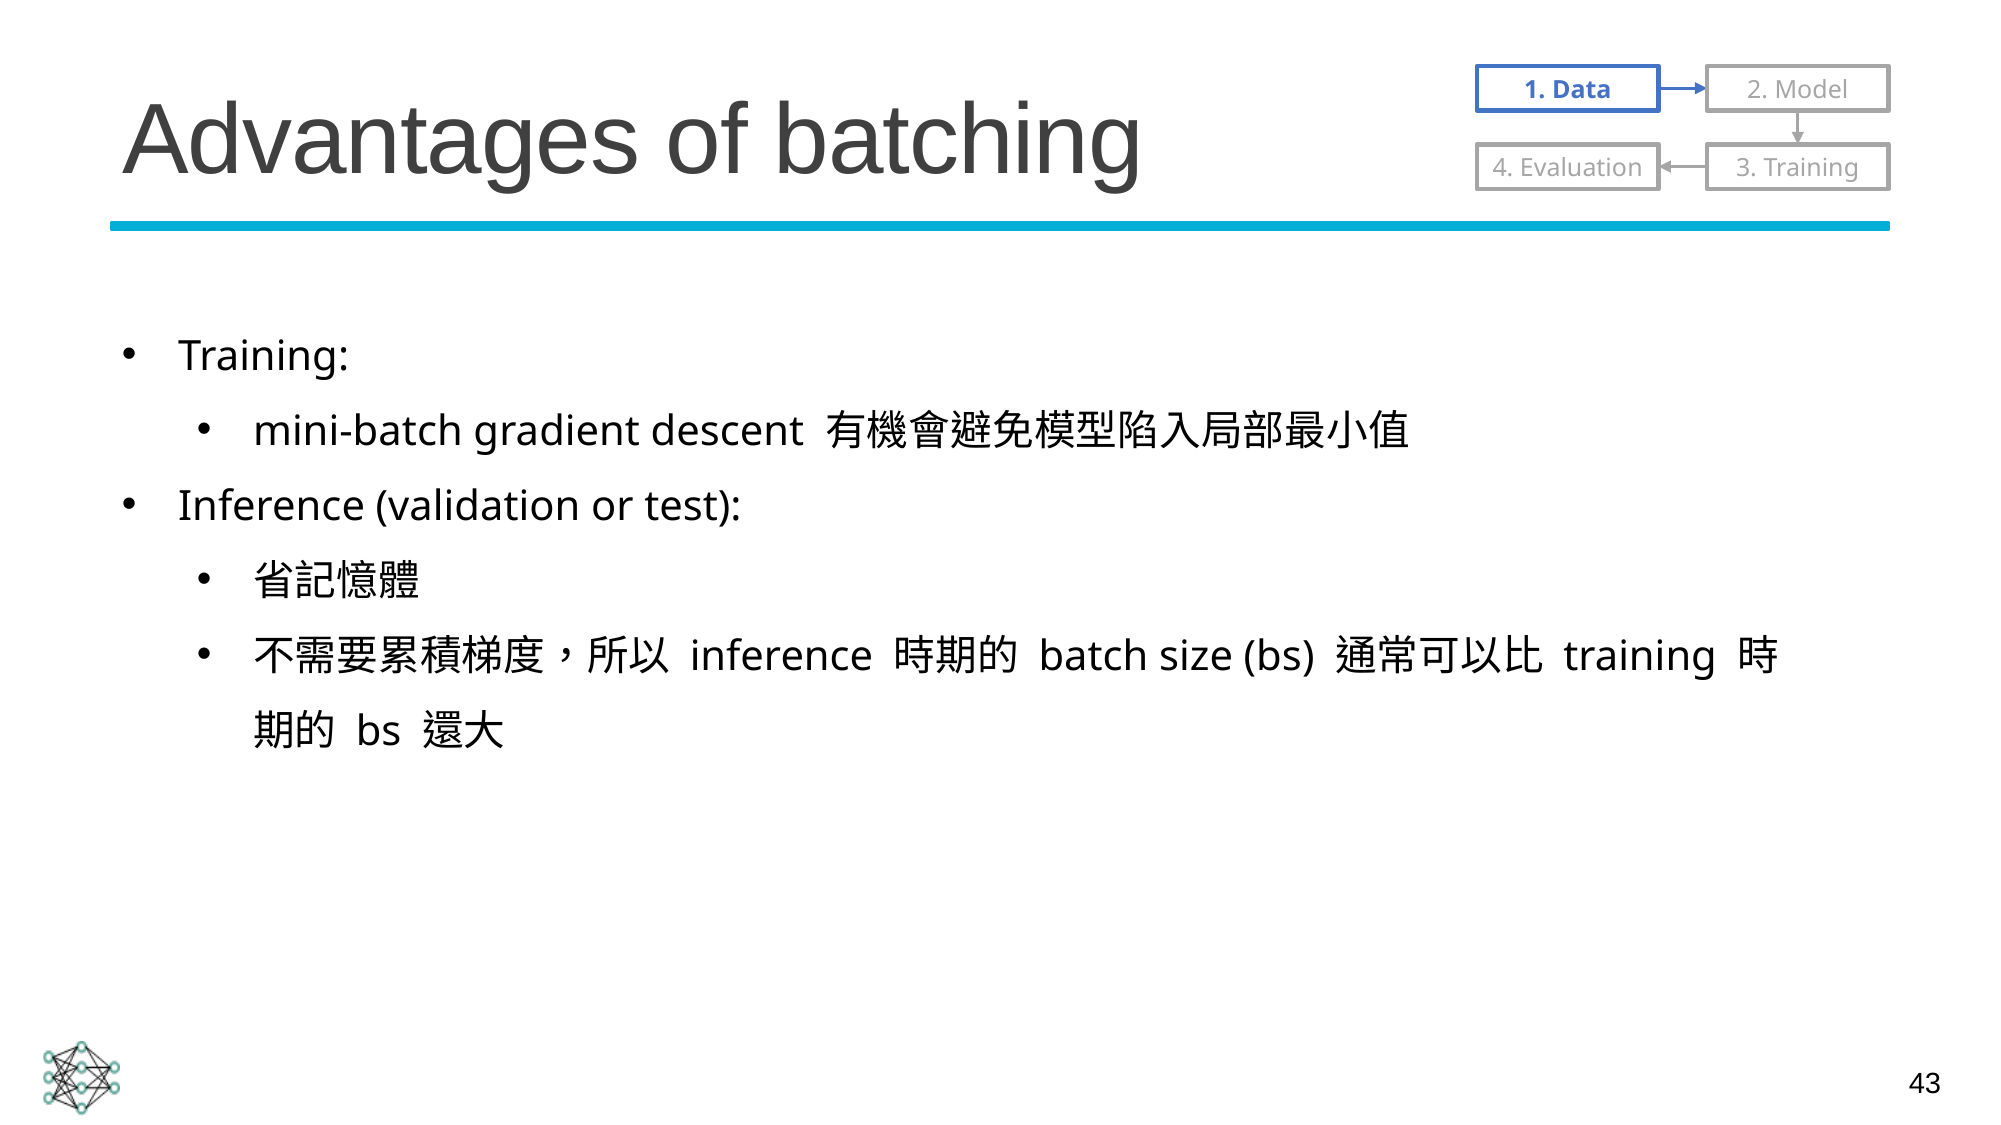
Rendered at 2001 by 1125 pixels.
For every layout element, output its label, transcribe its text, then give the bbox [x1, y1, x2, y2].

picture [43, 1041, 120, 1116]
text_box 4. Evaluation [1477, 144, 1659, 189]
text_box Training: mini-batch gradient descent 有機會避免模型陷入局部最小值 Inference (validation or test): 省記憶體 不需要累積梯度，所以 inference 時期的 batch size (bs) 通常可以比 training 時期的 bs 還大 [107, 296, 1832, 761]
slide_number 43 [1740, 1052, 1957, 1113]
text_box 2. Model [1707, 65, 1889, 111]
text_box 1. Data [1477, 65, 1659, 111]
text_box 3. Training [1707, 144, 1889, 189]
title Advantages of batching [107, 58, 1899, 228]
